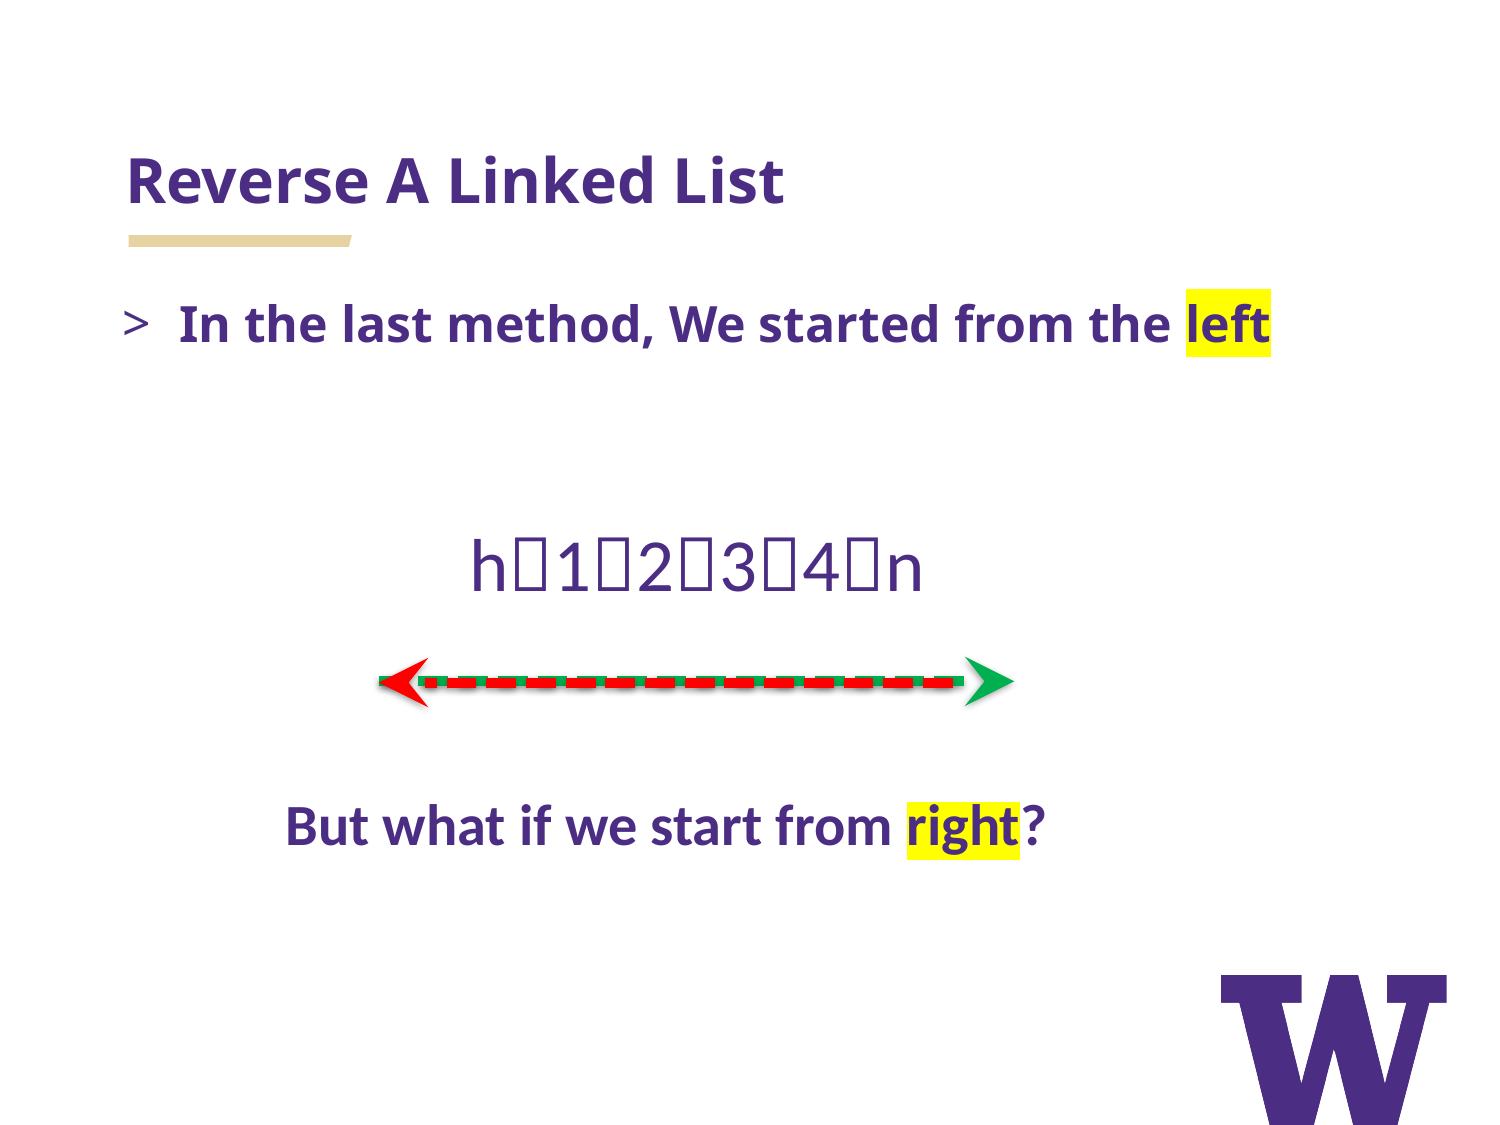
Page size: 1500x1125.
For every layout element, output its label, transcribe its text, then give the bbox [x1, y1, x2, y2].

picture [128, 235, 352, 247]
list In the last method, We started from the left [108, 284, 1453, 944]
picture [1221, 975, 1447, 1125]
text_box But what if we start from right? [270, 780, 1063, 865]
title Reverse A Linked List [110, 60, 1453, 224]
text_box h1234n [454, 509, 941, 615]
